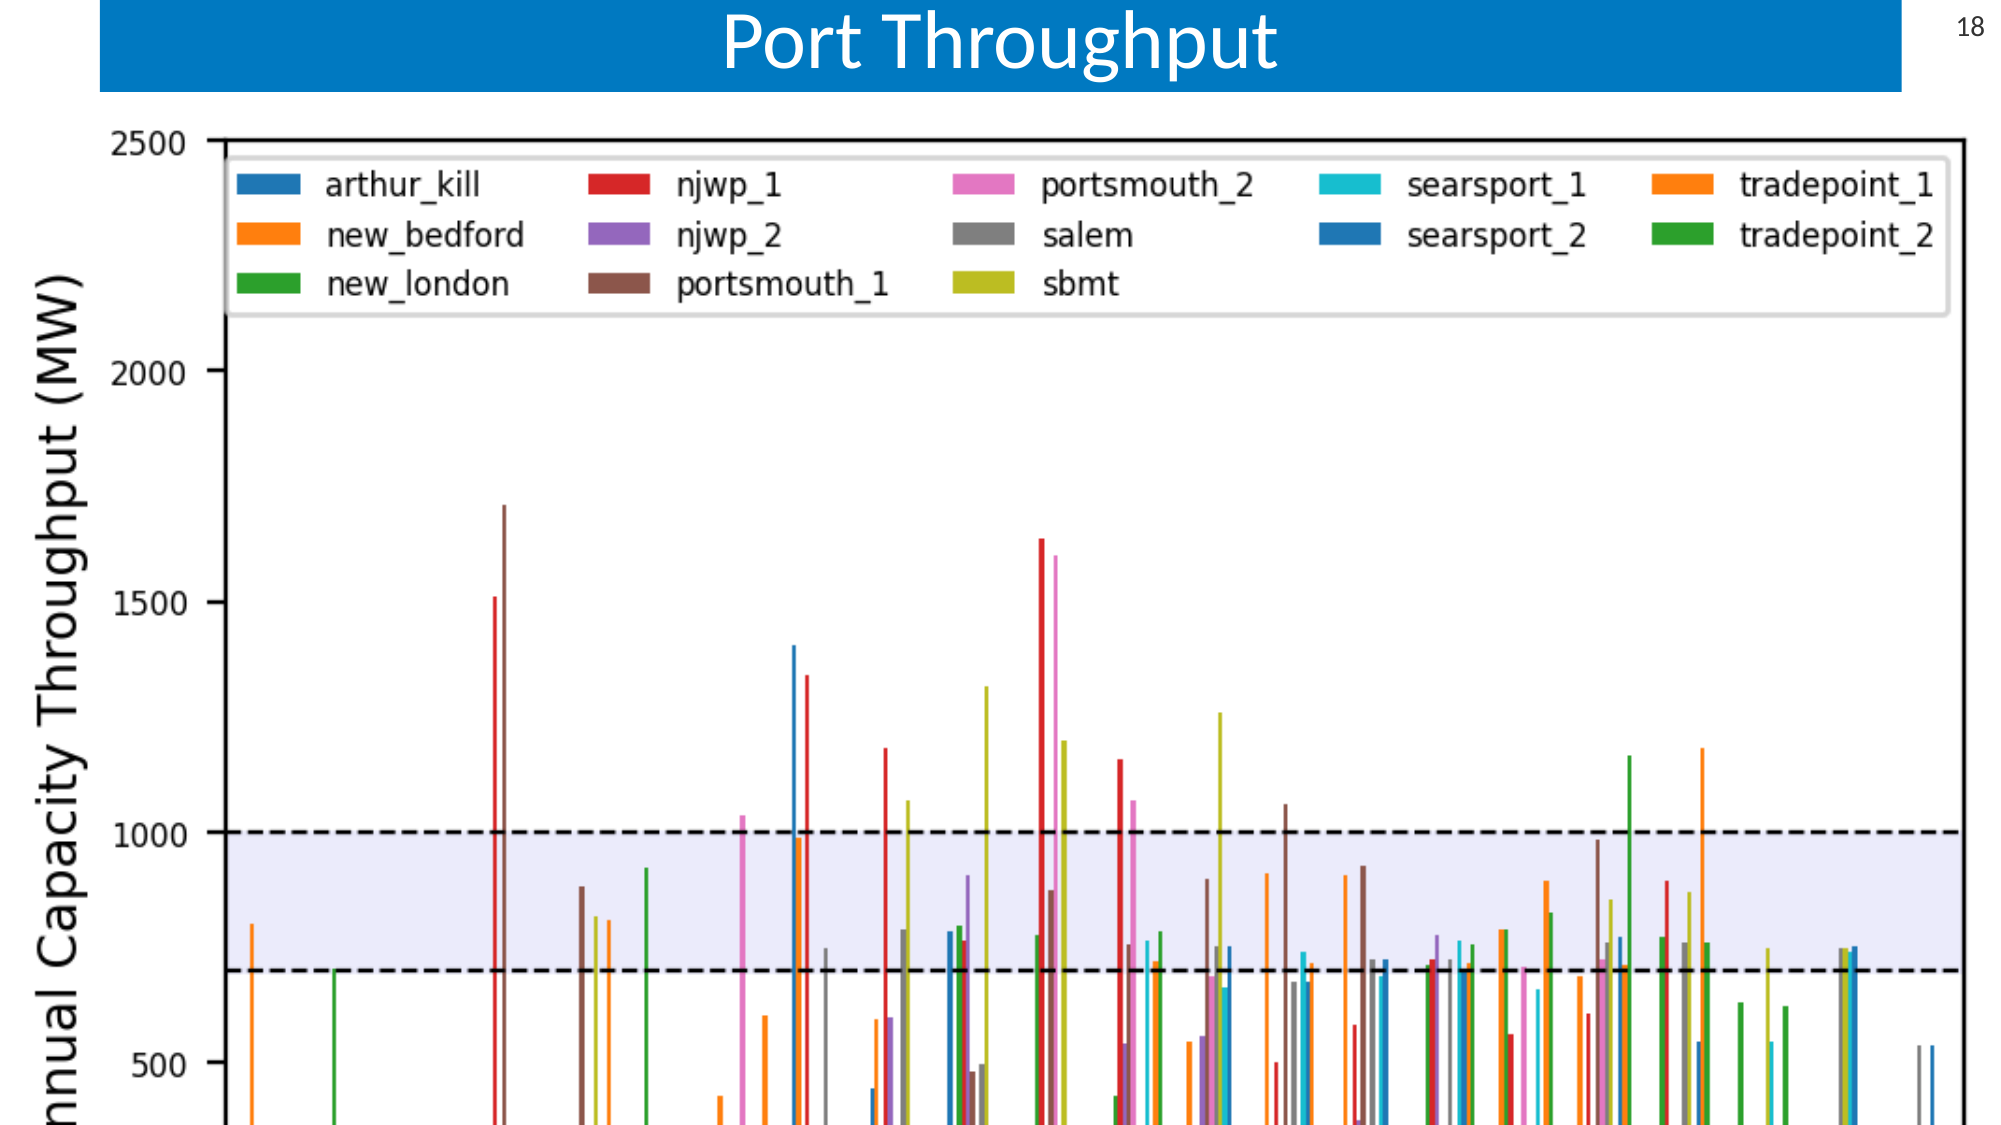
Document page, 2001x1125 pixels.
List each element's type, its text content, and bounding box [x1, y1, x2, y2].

picture [0, 92, 2000, 1125]
title Port Throughput [99, 0, 1902, 91]
